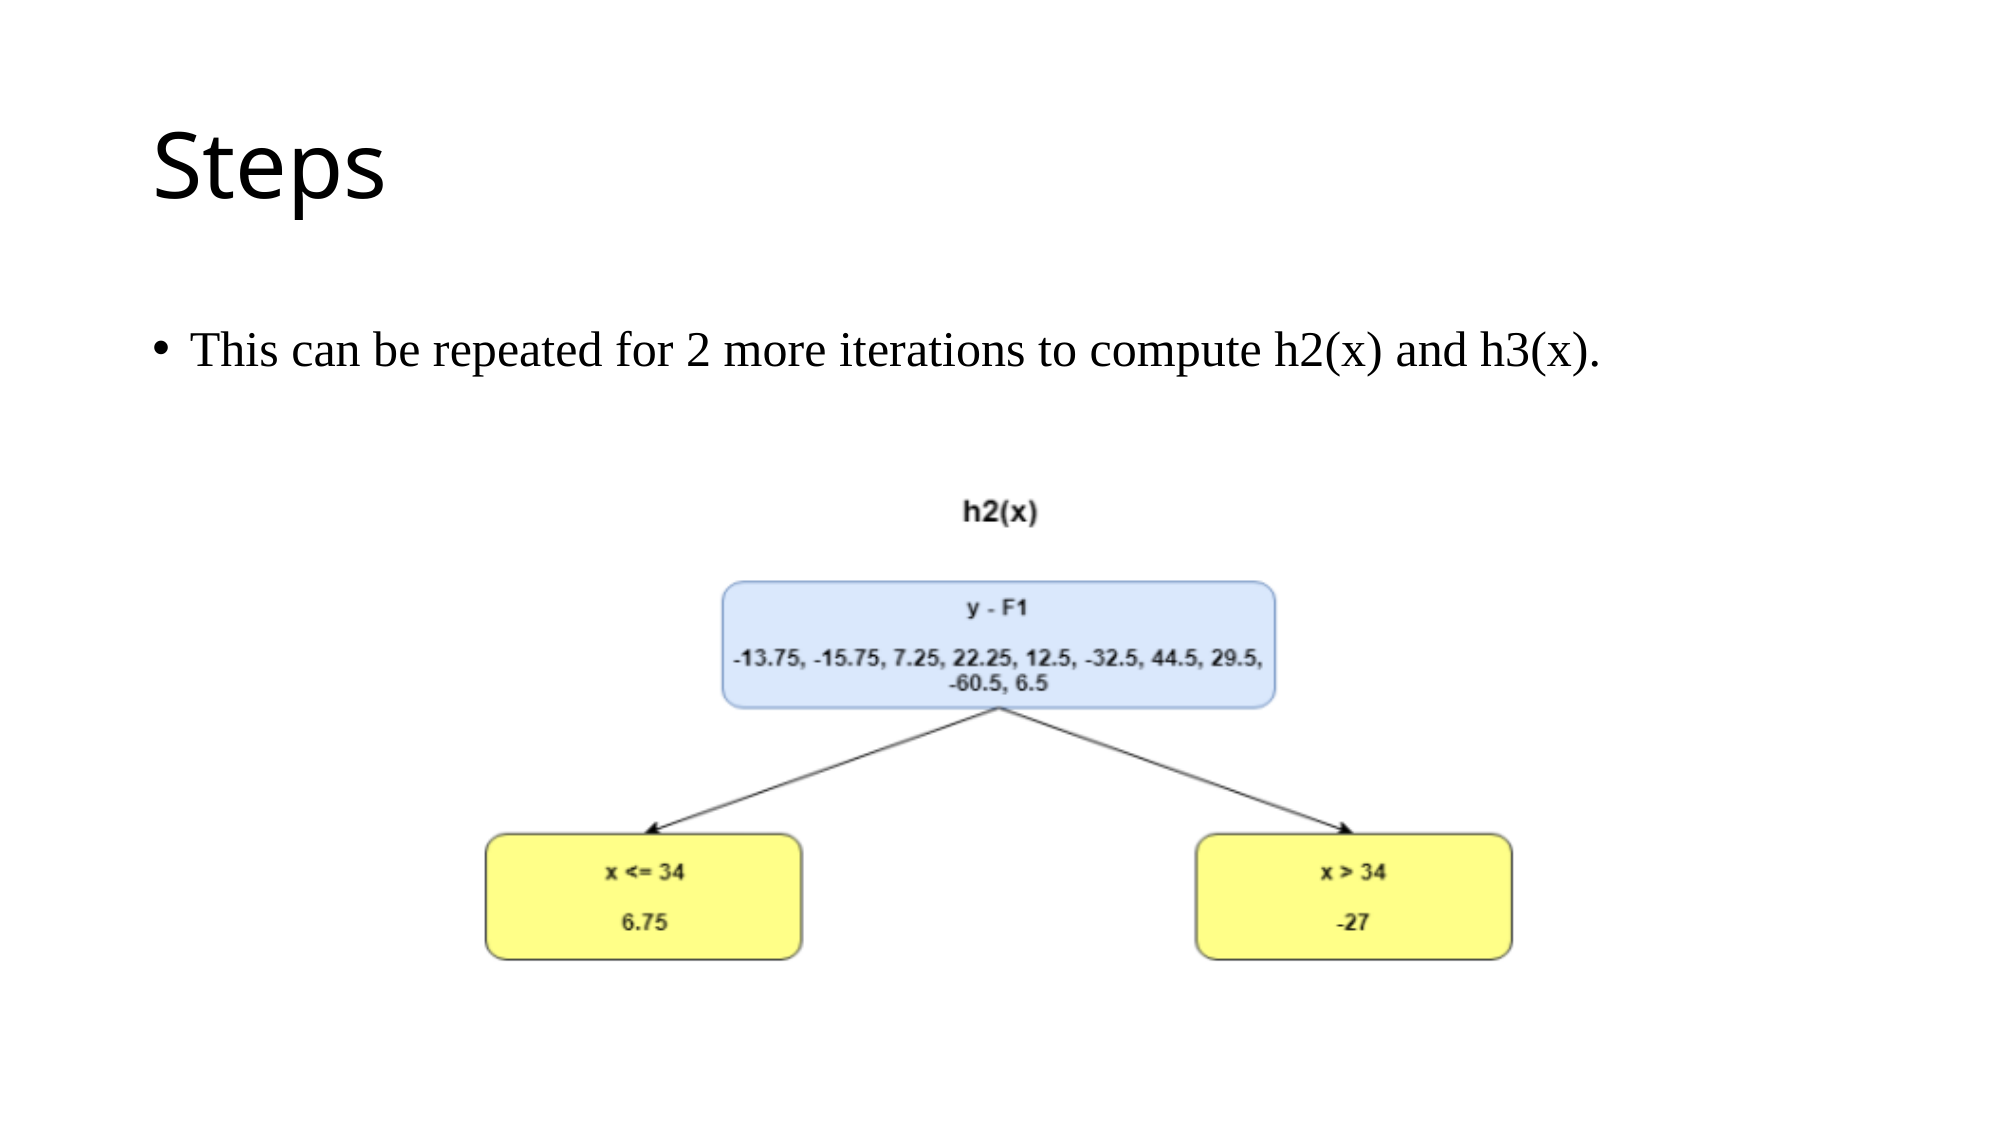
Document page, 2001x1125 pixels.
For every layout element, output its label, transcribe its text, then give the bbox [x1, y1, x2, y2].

picture [436, 484, 1557, 1001]
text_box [550, 622, 1471, 1018]
list This can be repeated for 2 more iterations to compute h2(x) and h3(x). [137, 316, 1863, 1030]
title Steps [137, 59, 1863, 278]
